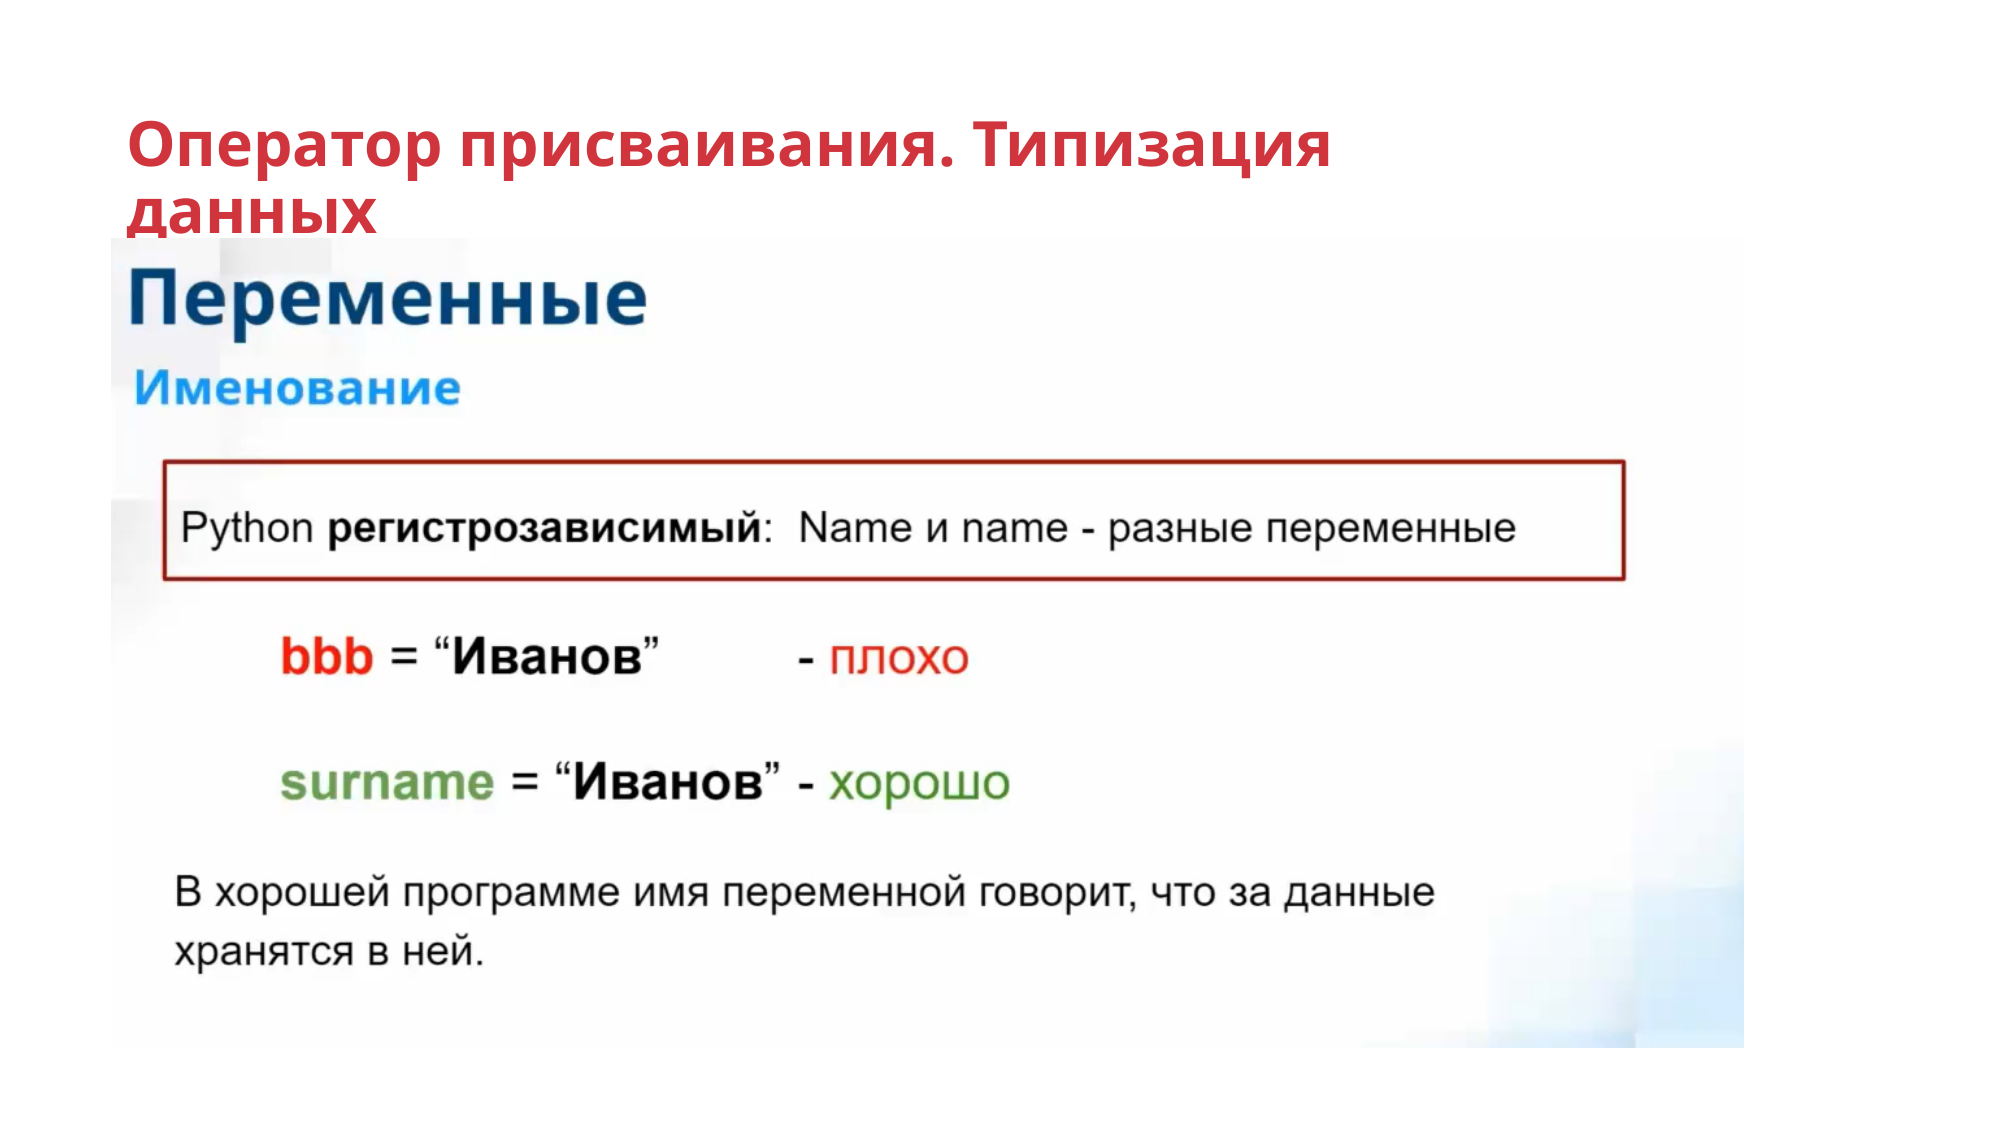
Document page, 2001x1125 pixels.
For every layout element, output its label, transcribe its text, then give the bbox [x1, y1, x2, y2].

picture [110, 238, 1744, 1049]
title Оператор присваивания. Типизация данных [111, 77, 1598, 238]
